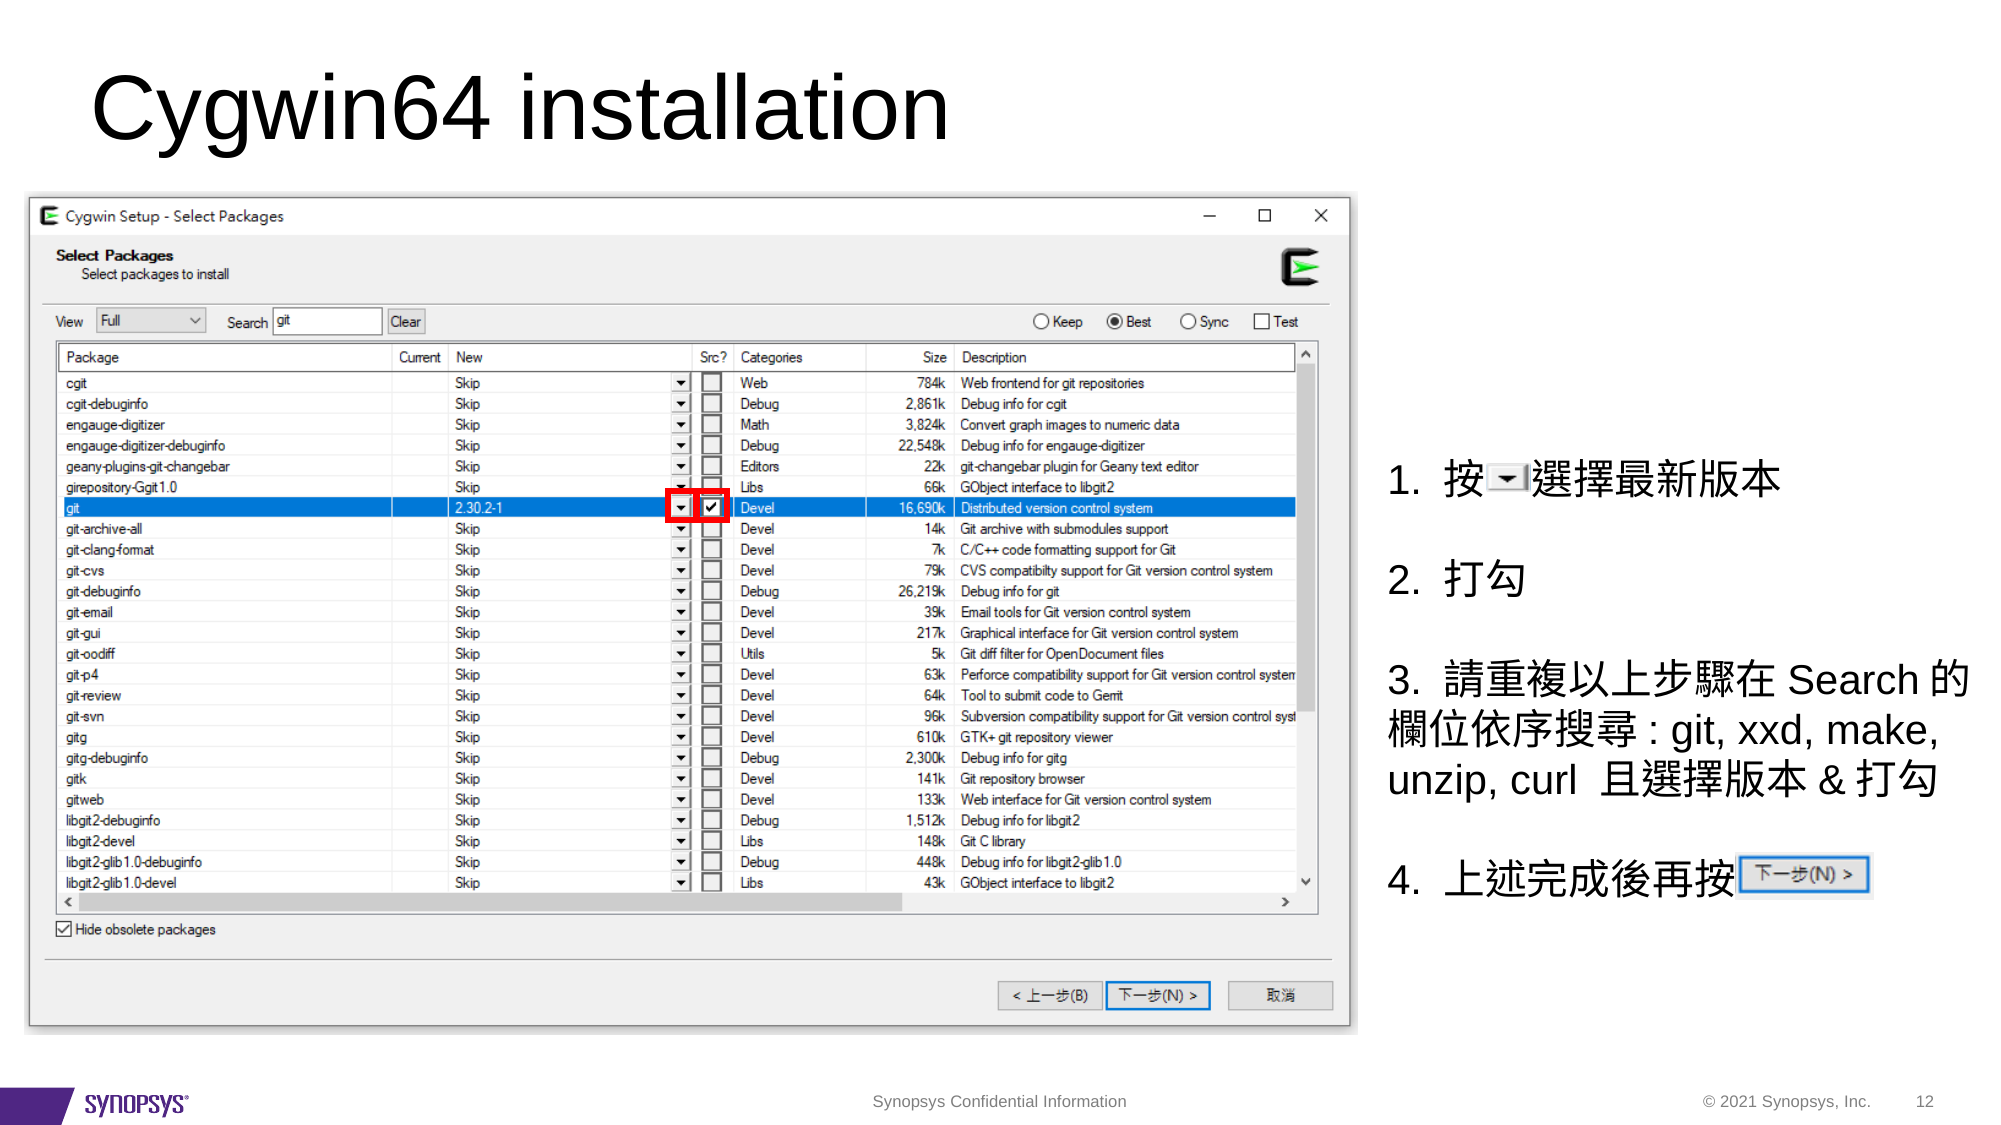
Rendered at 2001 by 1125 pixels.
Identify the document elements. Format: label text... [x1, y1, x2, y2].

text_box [1372, 445, 1987, 915]
title Cygwin64 installation [75, 0, 1926, 165]
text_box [24, 191, 1358, 1035]
picture [1735, 852, 1874, 900]
